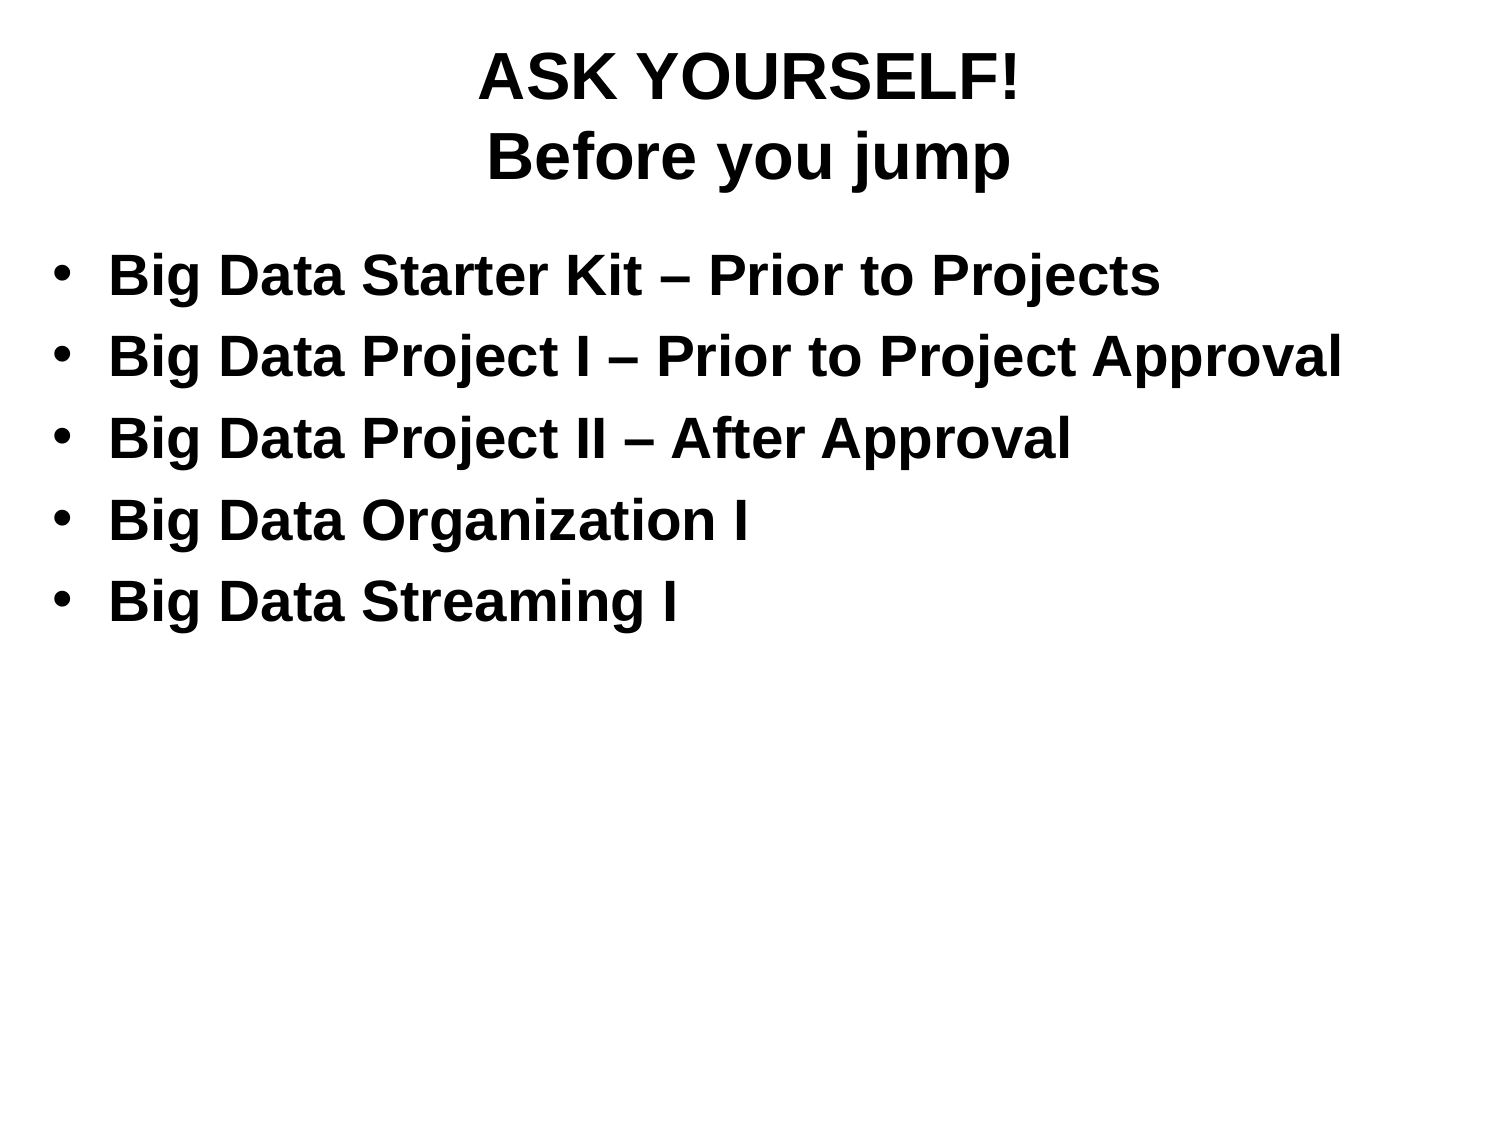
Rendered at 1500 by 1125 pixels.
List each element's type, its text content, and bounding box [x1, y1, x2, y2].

title ASK YOURSELF! Before you jump [75, 19, 1425, 208]
list Big Data Starter Kit – Prior to Projects Big Data Project I – Prior to Project Approval Big Data Project II – After Approval Big Data Organization I Big Data Streaming I [37, 229, 1450, 972]
